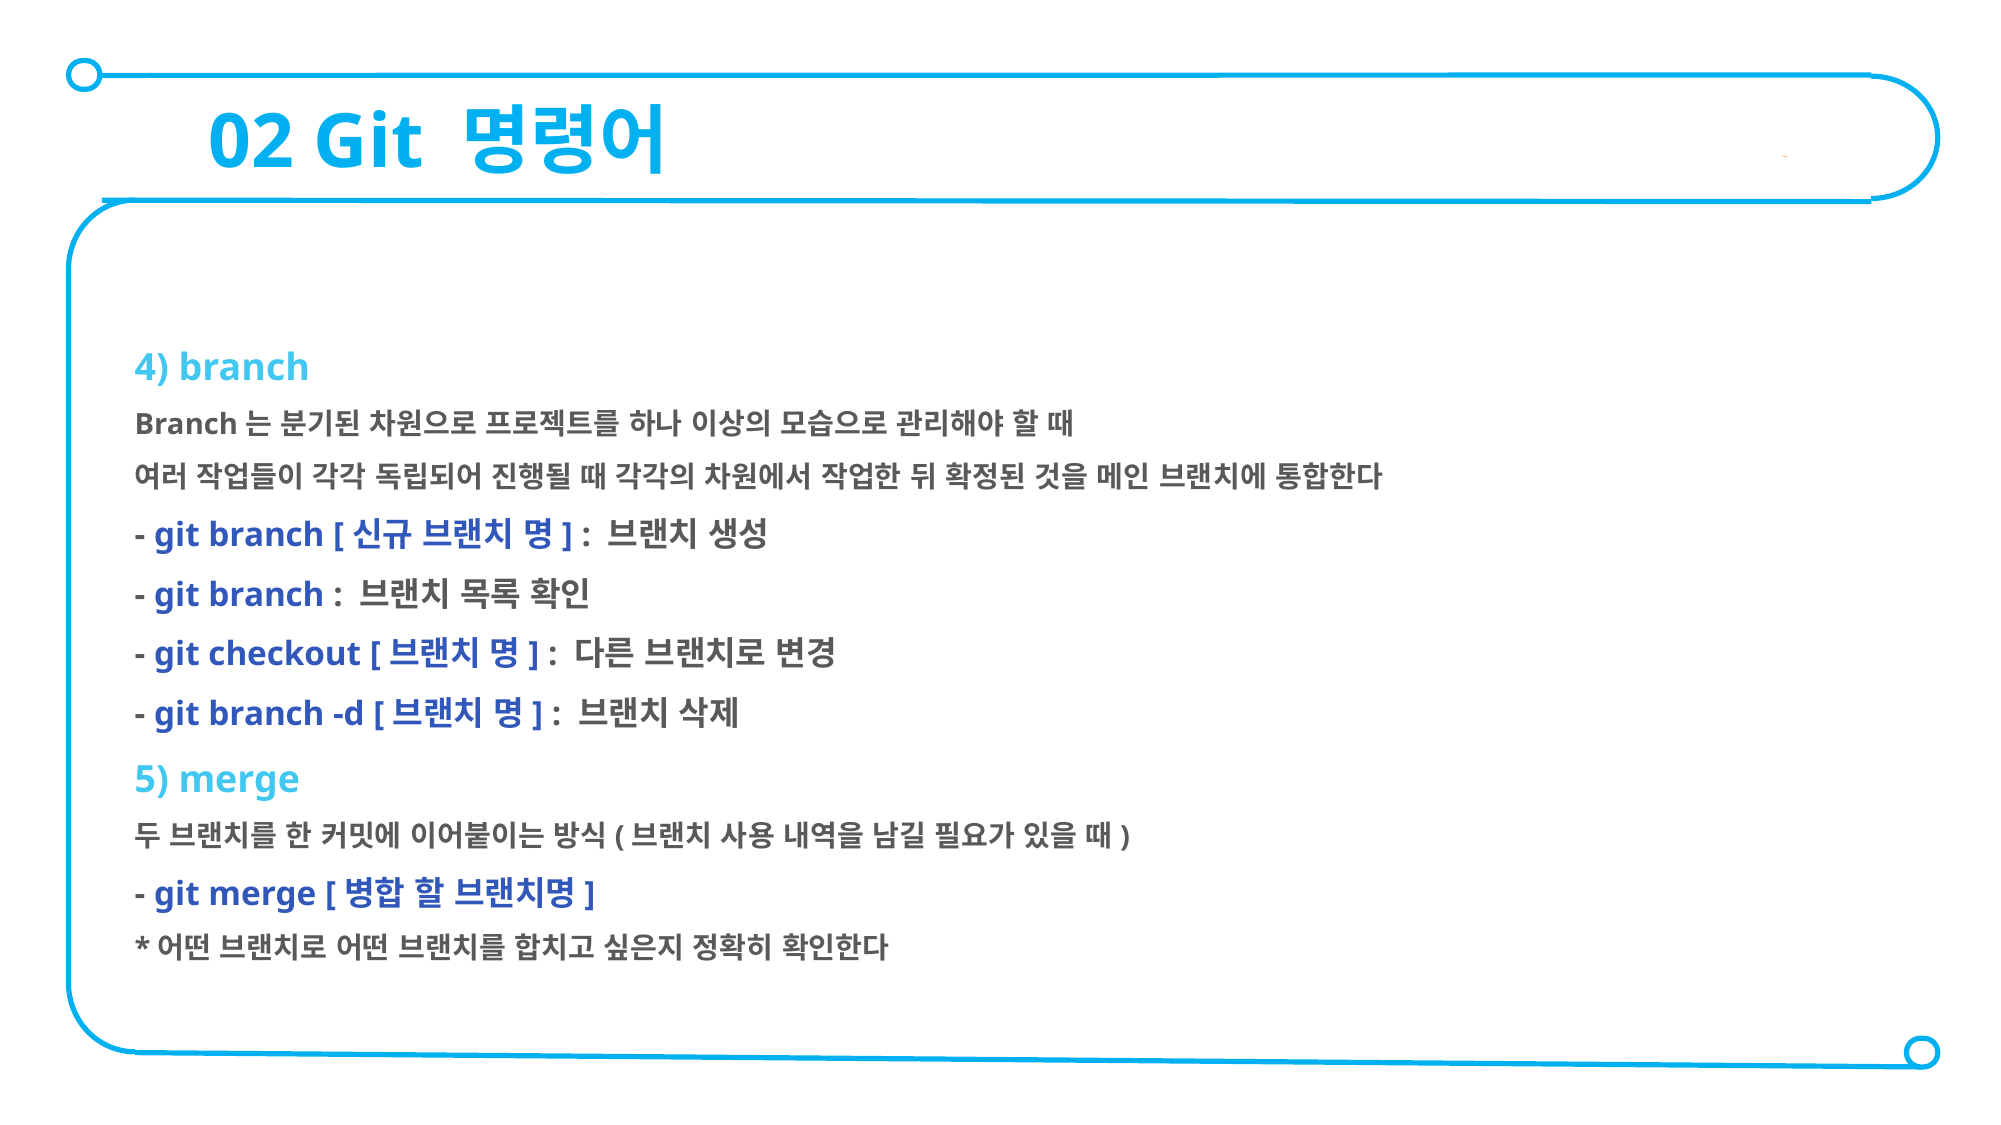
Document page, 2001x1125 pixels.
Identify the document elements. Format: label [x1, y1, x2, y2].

text_box [68, 60, 1938, 1067]
